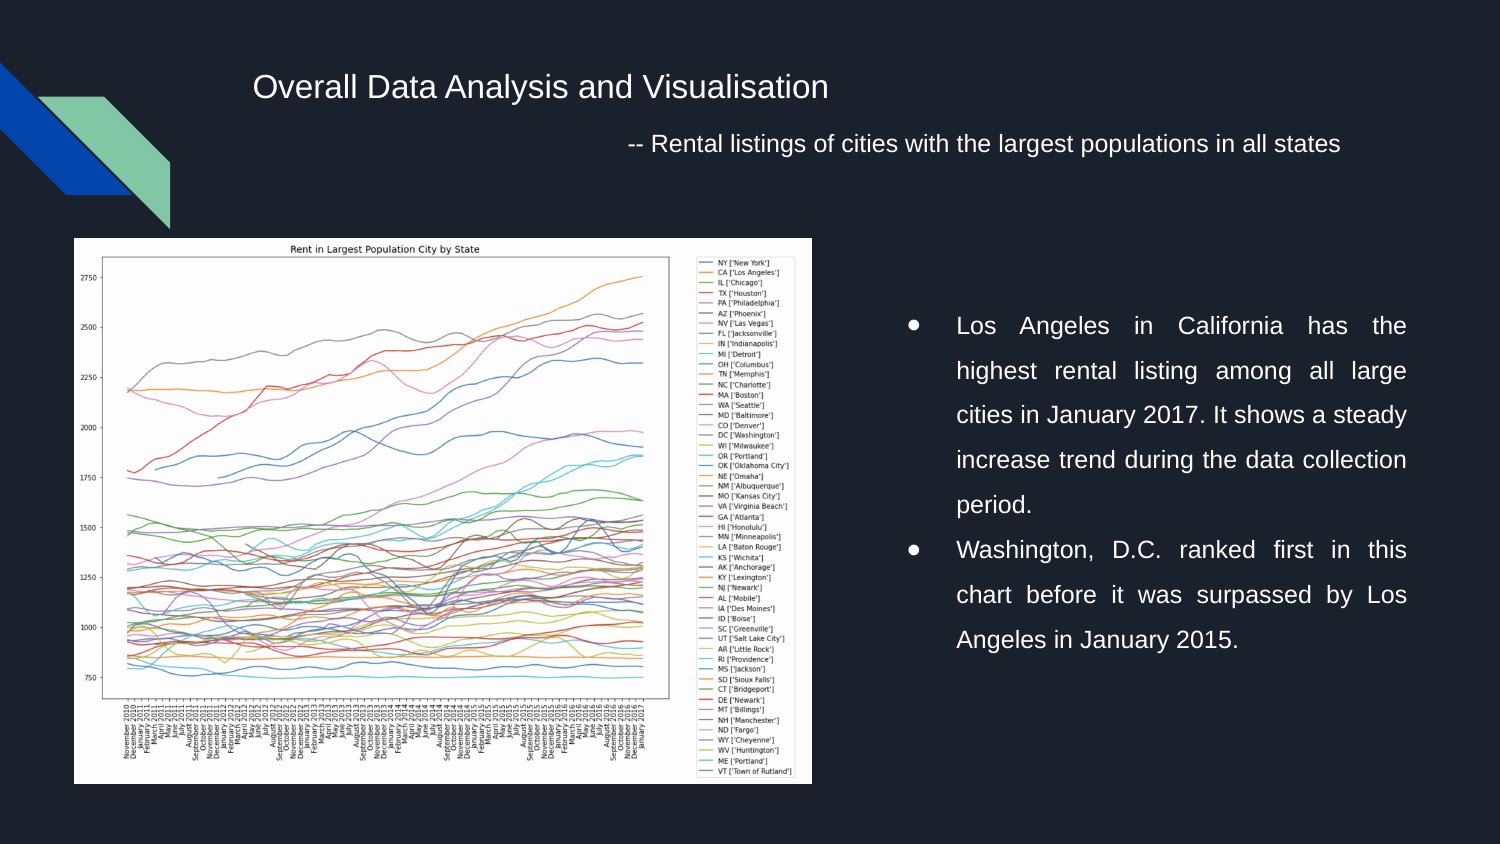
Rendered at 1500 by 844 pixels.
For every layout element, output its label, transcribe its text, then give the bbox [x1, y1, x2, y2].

title Overall Data Analysis and Visualisation -- Rental listings of cities with the largest populations in all states [237, 43, 1393, 194]
picture [74, 238, 812, 784]
text_box Los Angeles in California has the highest rental listing among all large cities in January 2017. It shows a steady increase trend during the data collection period. Washington, D.C. ranked first in this chart before it was surpassed by Los Angeles in January 2015. [866, 249, 1424, 766]
